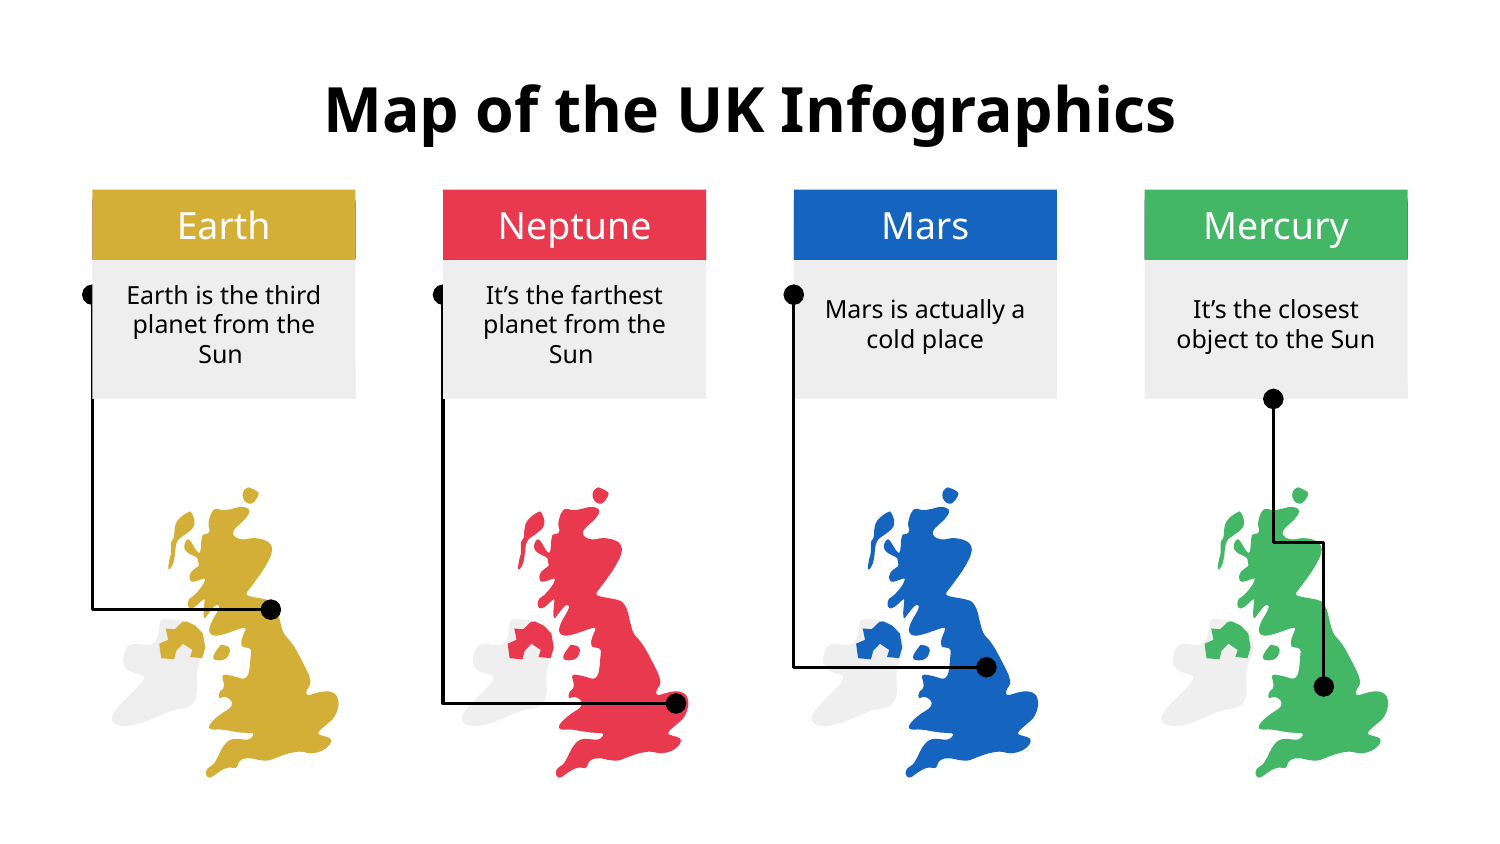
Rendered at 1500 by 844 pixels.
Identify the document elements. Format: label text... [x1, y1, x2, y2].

title Map of the UK Infographics [75, 67, 1425, 147]
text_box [111, 487, 339, 778]
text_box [821, 502, 1091, 564]
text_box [811, 487, 1039, 778]
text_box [141, 480, 353, 528]
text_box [1161, 576, 1389, 778]
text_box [461, 408, 689, 778]
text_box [1154, 517, 1443, 569]
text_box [1161, 487, 1389, 515]
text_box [92, 189, 1408, 400]
